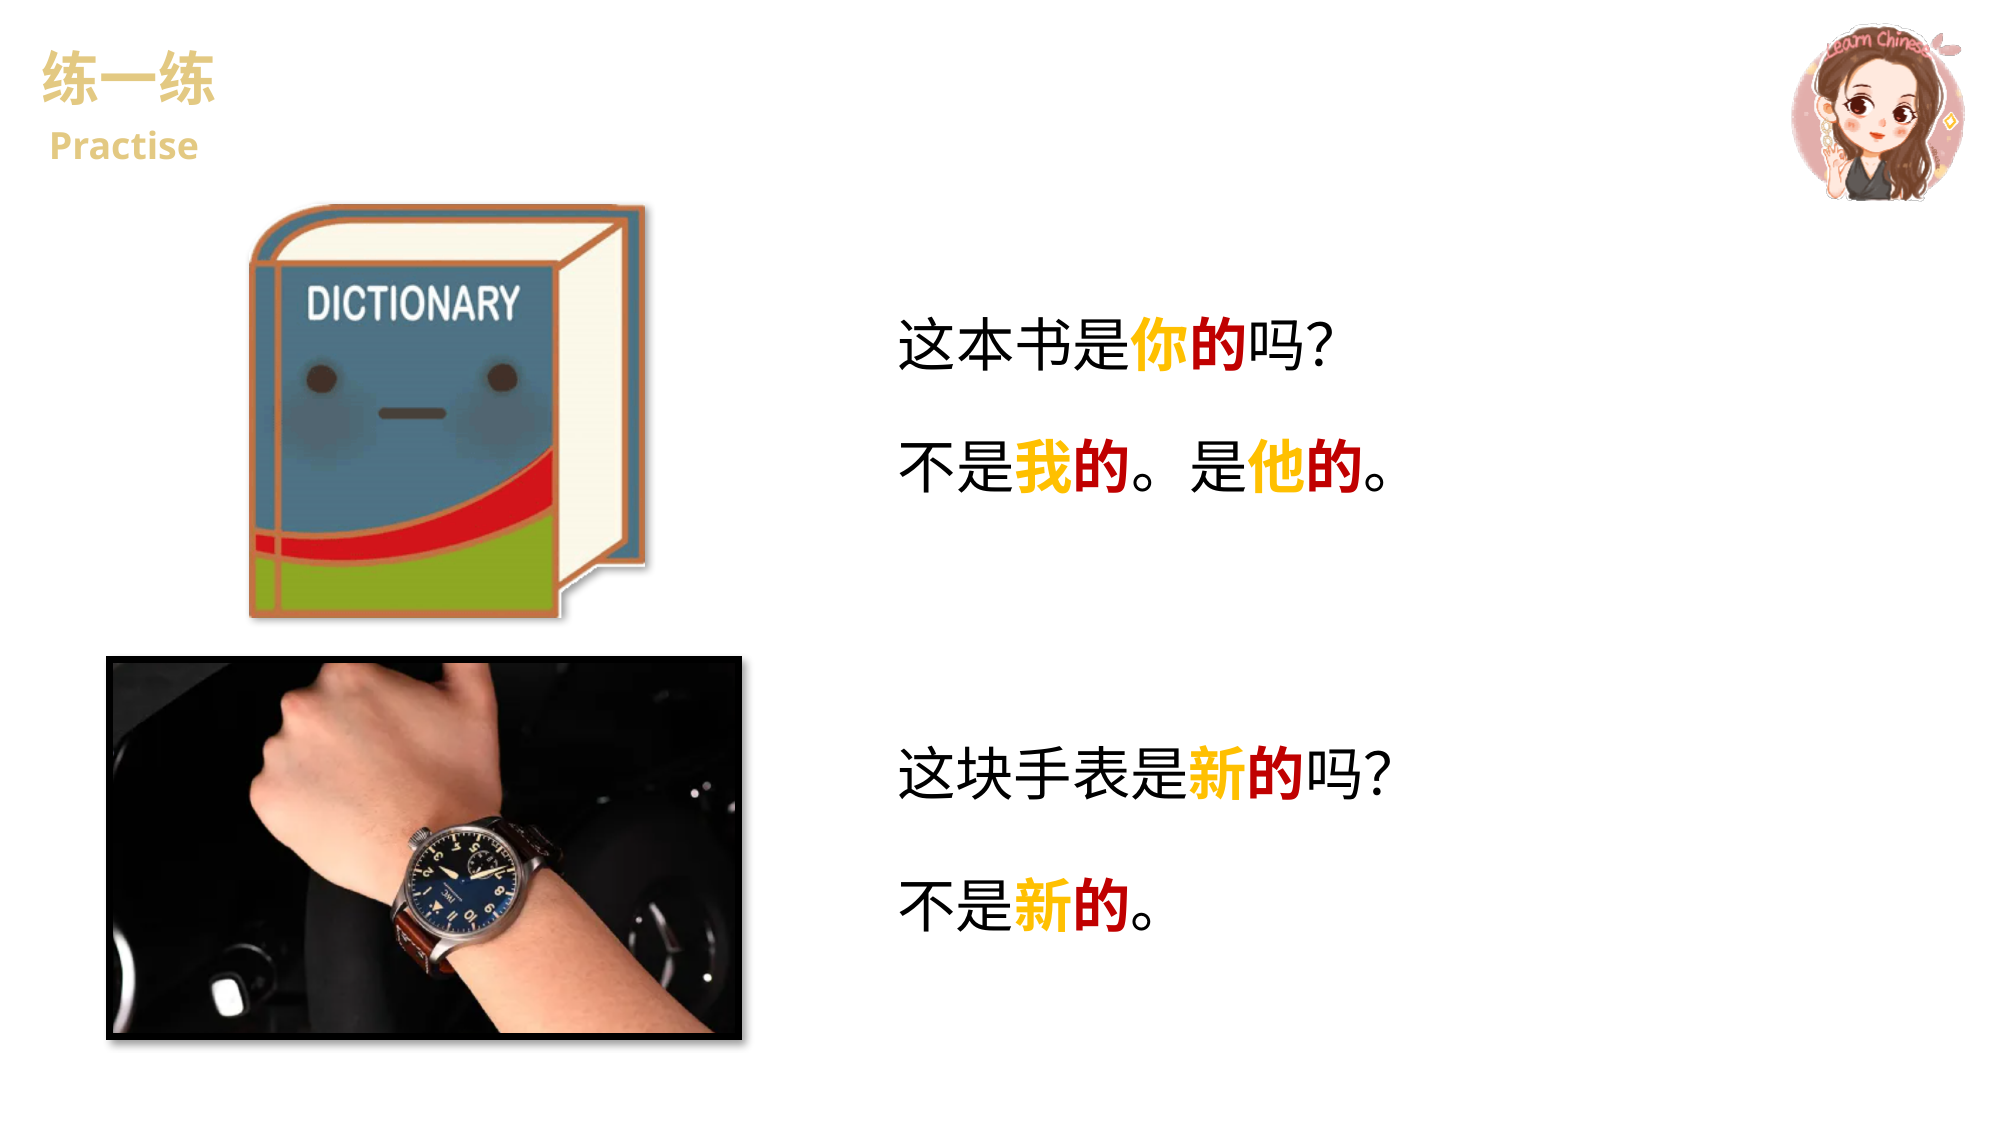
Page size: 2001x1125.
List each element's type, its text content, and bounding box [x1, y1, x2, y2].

text_box 不是新的。 [882, 861, 1204, 946]
text_box Practise [34, 115, 215, 175]
text_box 这块手表是新的吗？ [882, 729, 1437, 815]
text_box 这本书是你的吗？ [883, 300, 1379, 386]
picture [112, 662, 736, 1034]
text_box 练一练 [27, 35, 1544, 120]
text_box 不是我的。是他的。 [883, 422, 1438, 508]
picture [249, 204, 645, 619]
picture [1758, 0, 1998, 240]
